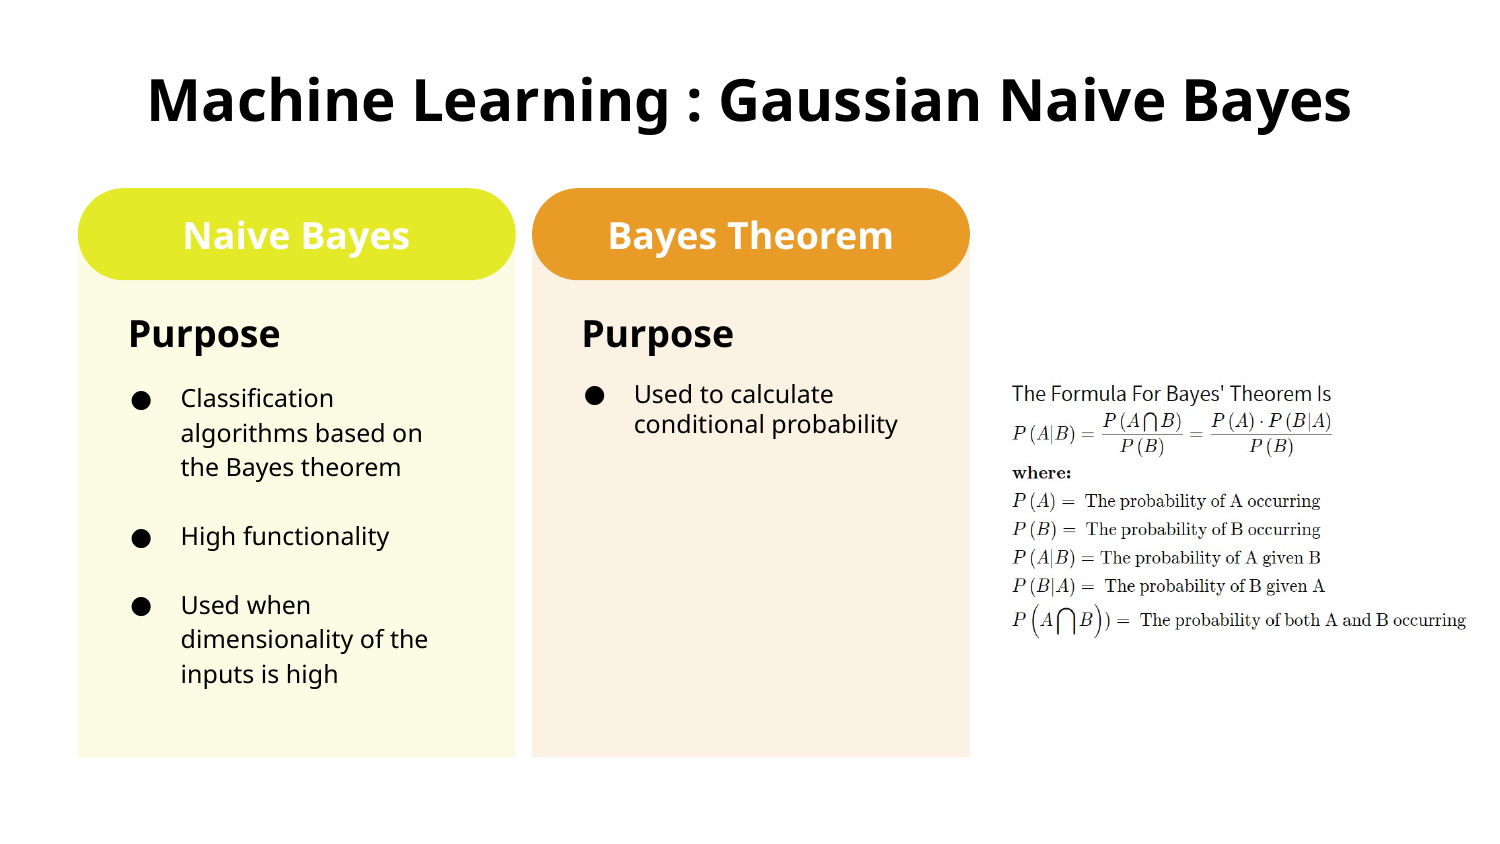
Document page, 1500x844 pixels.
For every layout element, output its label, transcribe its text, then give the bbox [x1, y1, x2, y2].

title Machine Learning : Gaussian Naive Bayes [75, 67, 1425, 129]
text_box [565, 206, 935, 550]
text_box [112, 206, 481, 749]
text_box [77, 188, 516, 278]
picture [986, 364, 1488, 656]
text_box [532, 244, 970, 758]
text_box [77, 238, 516, 758]
text_box [532, 188, 970, 278]
